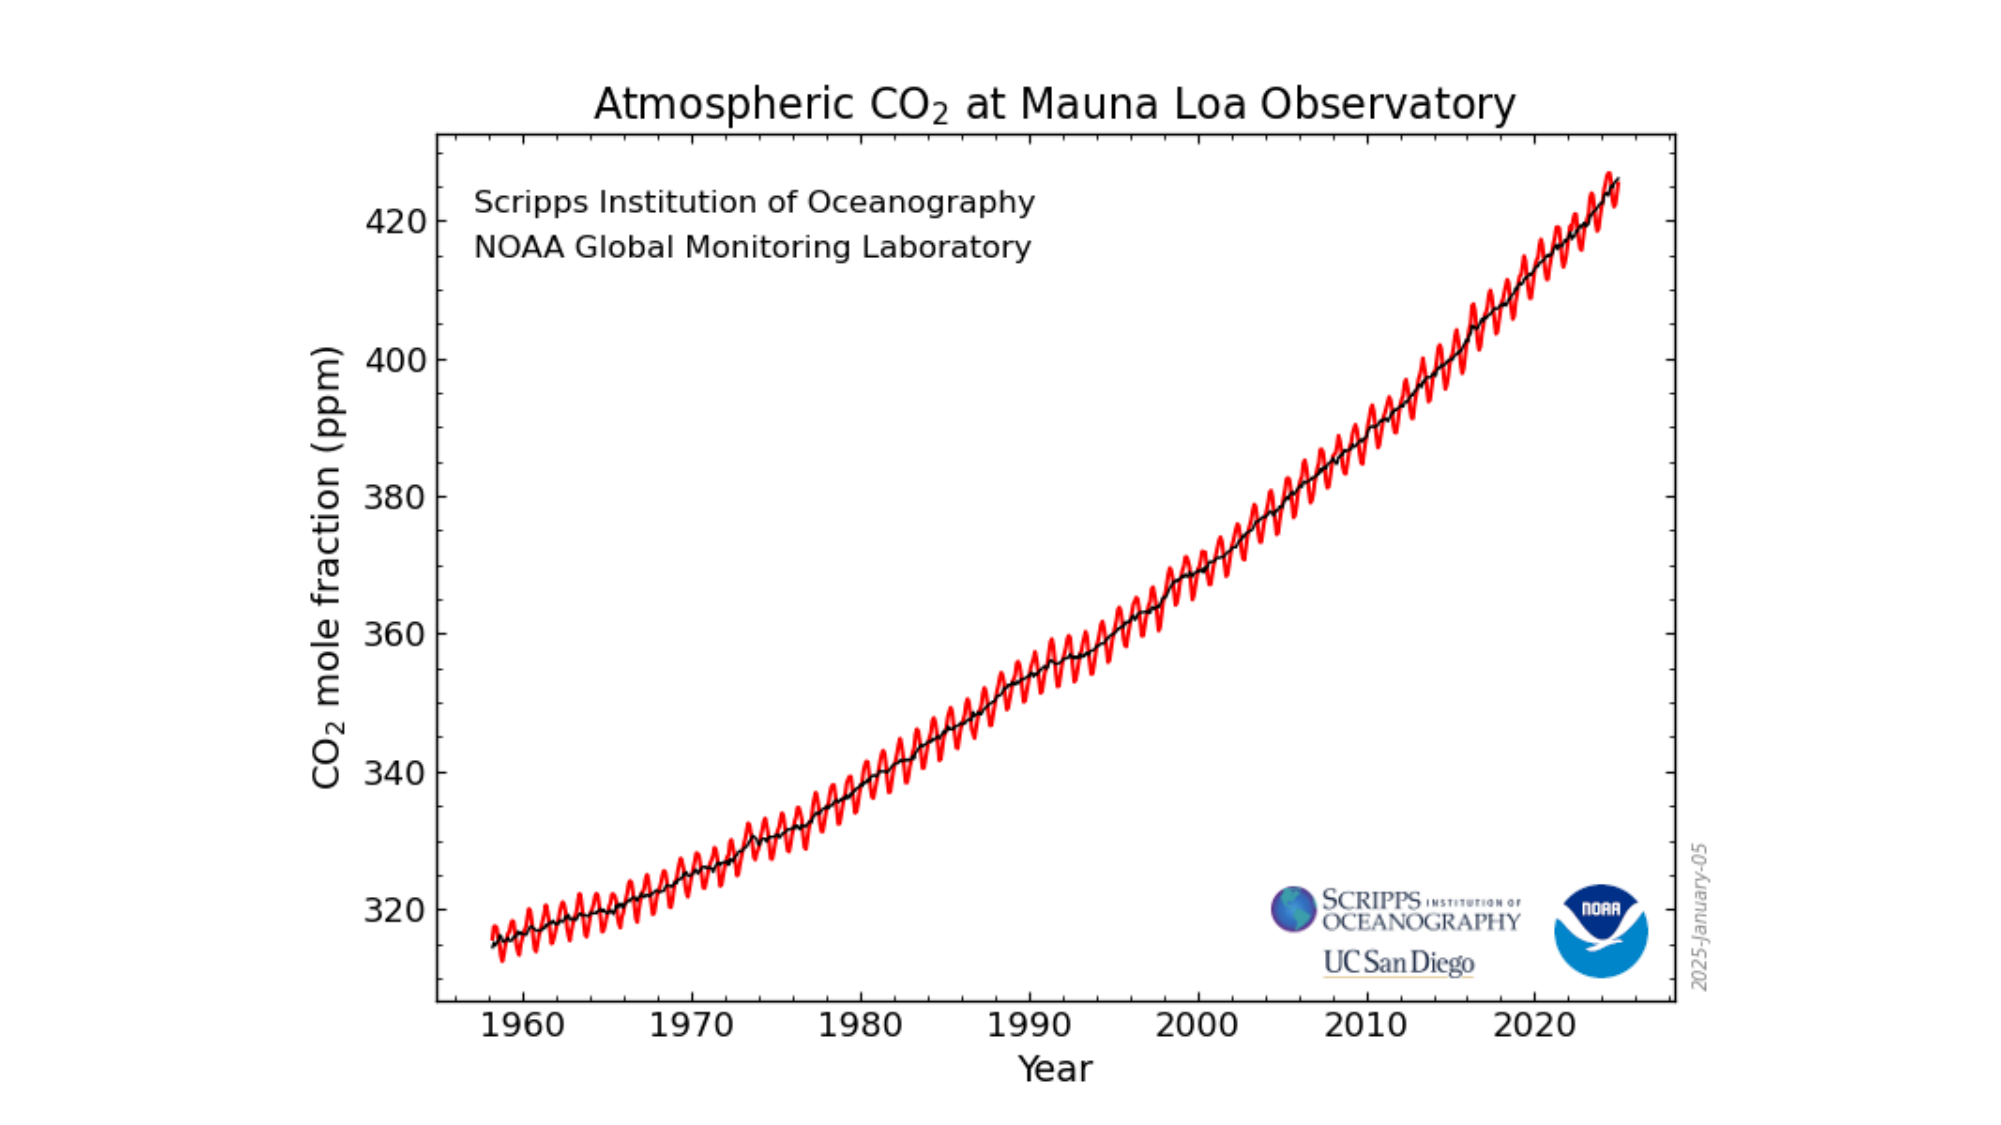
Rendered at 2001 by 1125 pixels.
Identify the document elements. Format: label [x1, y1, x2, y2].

picture [249, 0, 1750, 1125]
